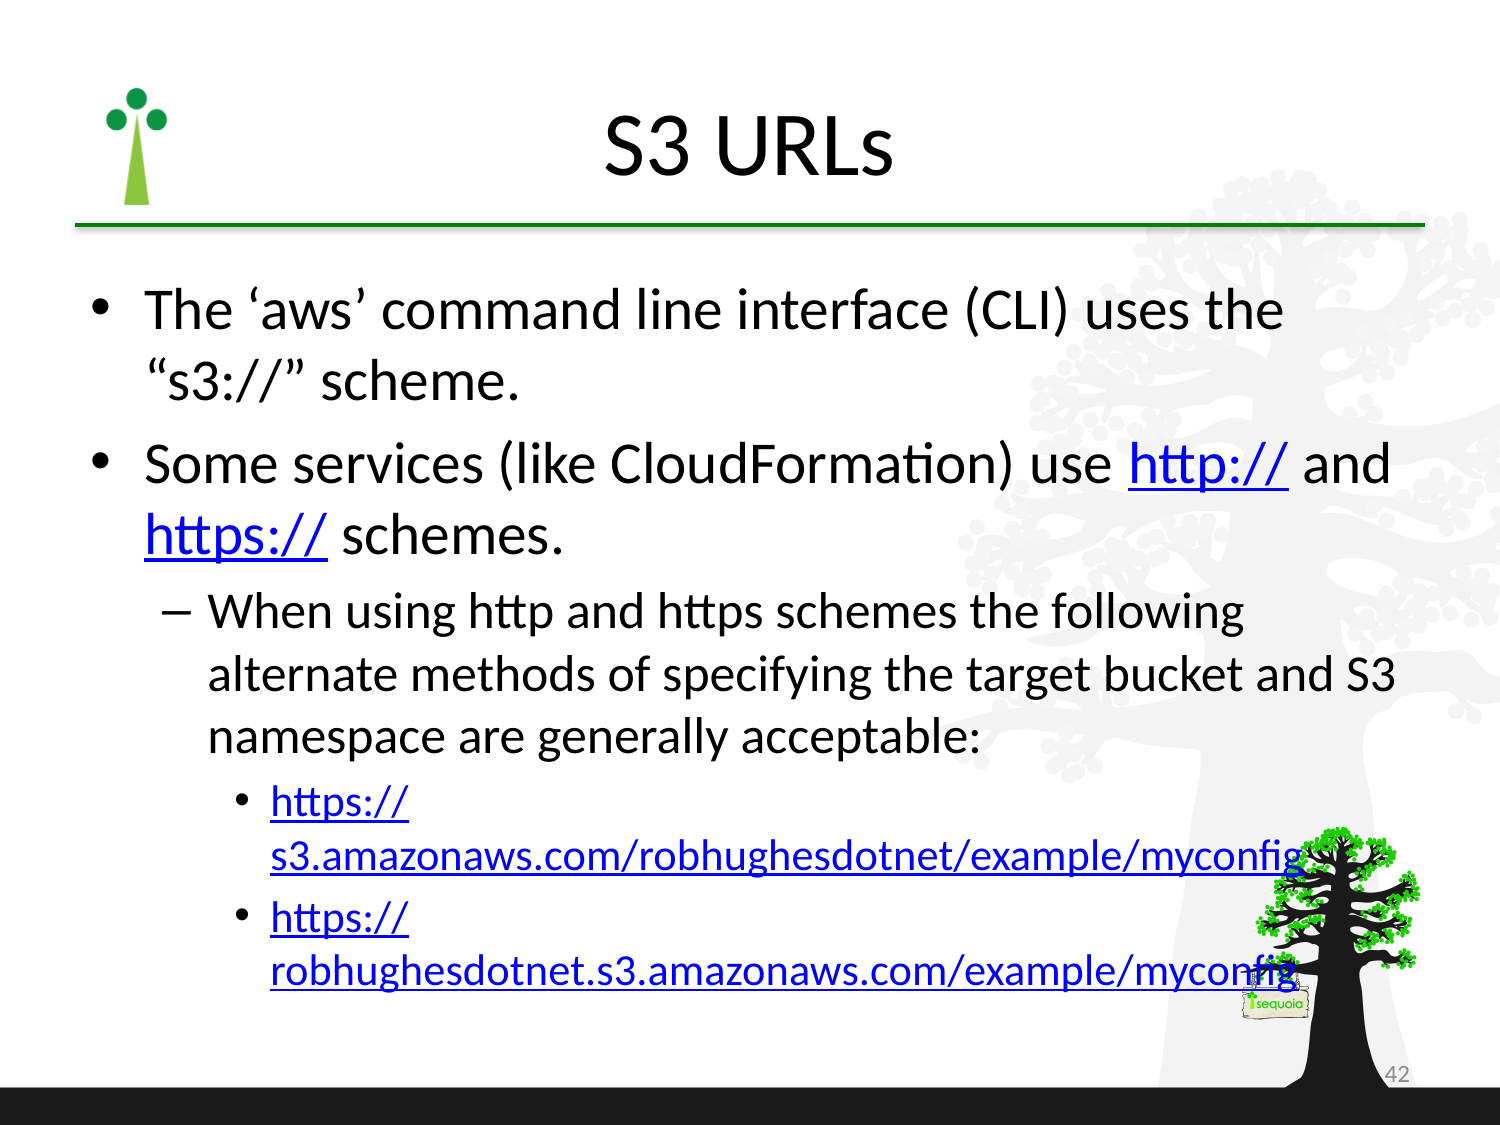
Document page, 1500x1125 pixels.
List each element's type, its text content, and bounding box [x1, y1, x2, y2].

title S3 URLs [74, 44, 1426, 233]
slide_number 42 [1074, 1042, 1425, 1103]
list The ‘aws’ command line interface (CLI) uses the “s3://” scheme. Some services (like CloudFormation) use http:// and https:// schemes. When using http and https schemes the following alternate methods of specifying the target bucket and S3 namespace are generally acceptable: https://s3.amazonaws.com/robhughesdotnet/example/myconfig https://robhughesdotnet.s3.amazonaws.com/example/myconfig [75, 262, 1425, 1005]
picture [0, 0, 1500, 1125]
